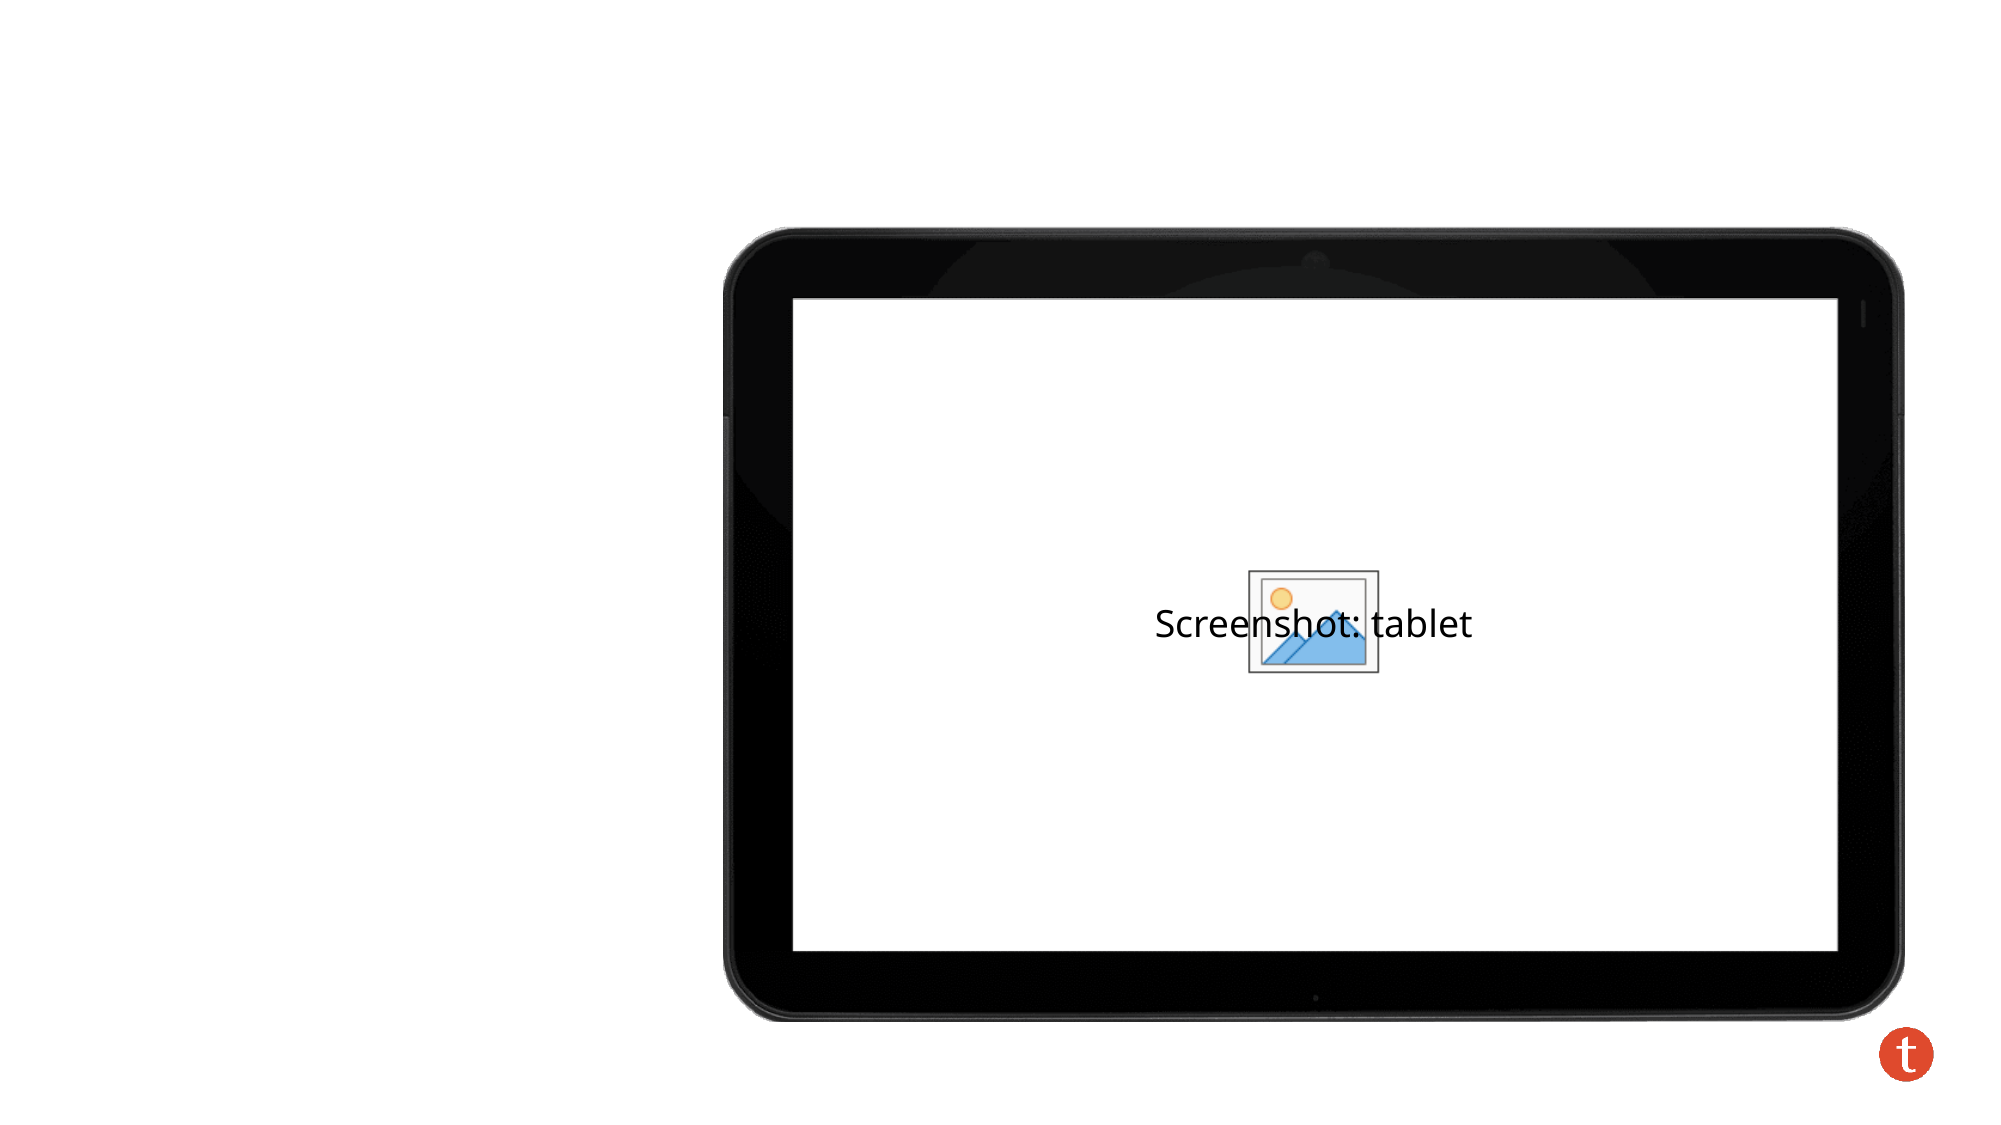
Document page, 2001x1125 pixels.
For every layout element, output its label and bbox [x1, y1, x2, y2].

picture [724, 227, 1904, 1022]
picture [1878, 1026, 1934, 1082]
